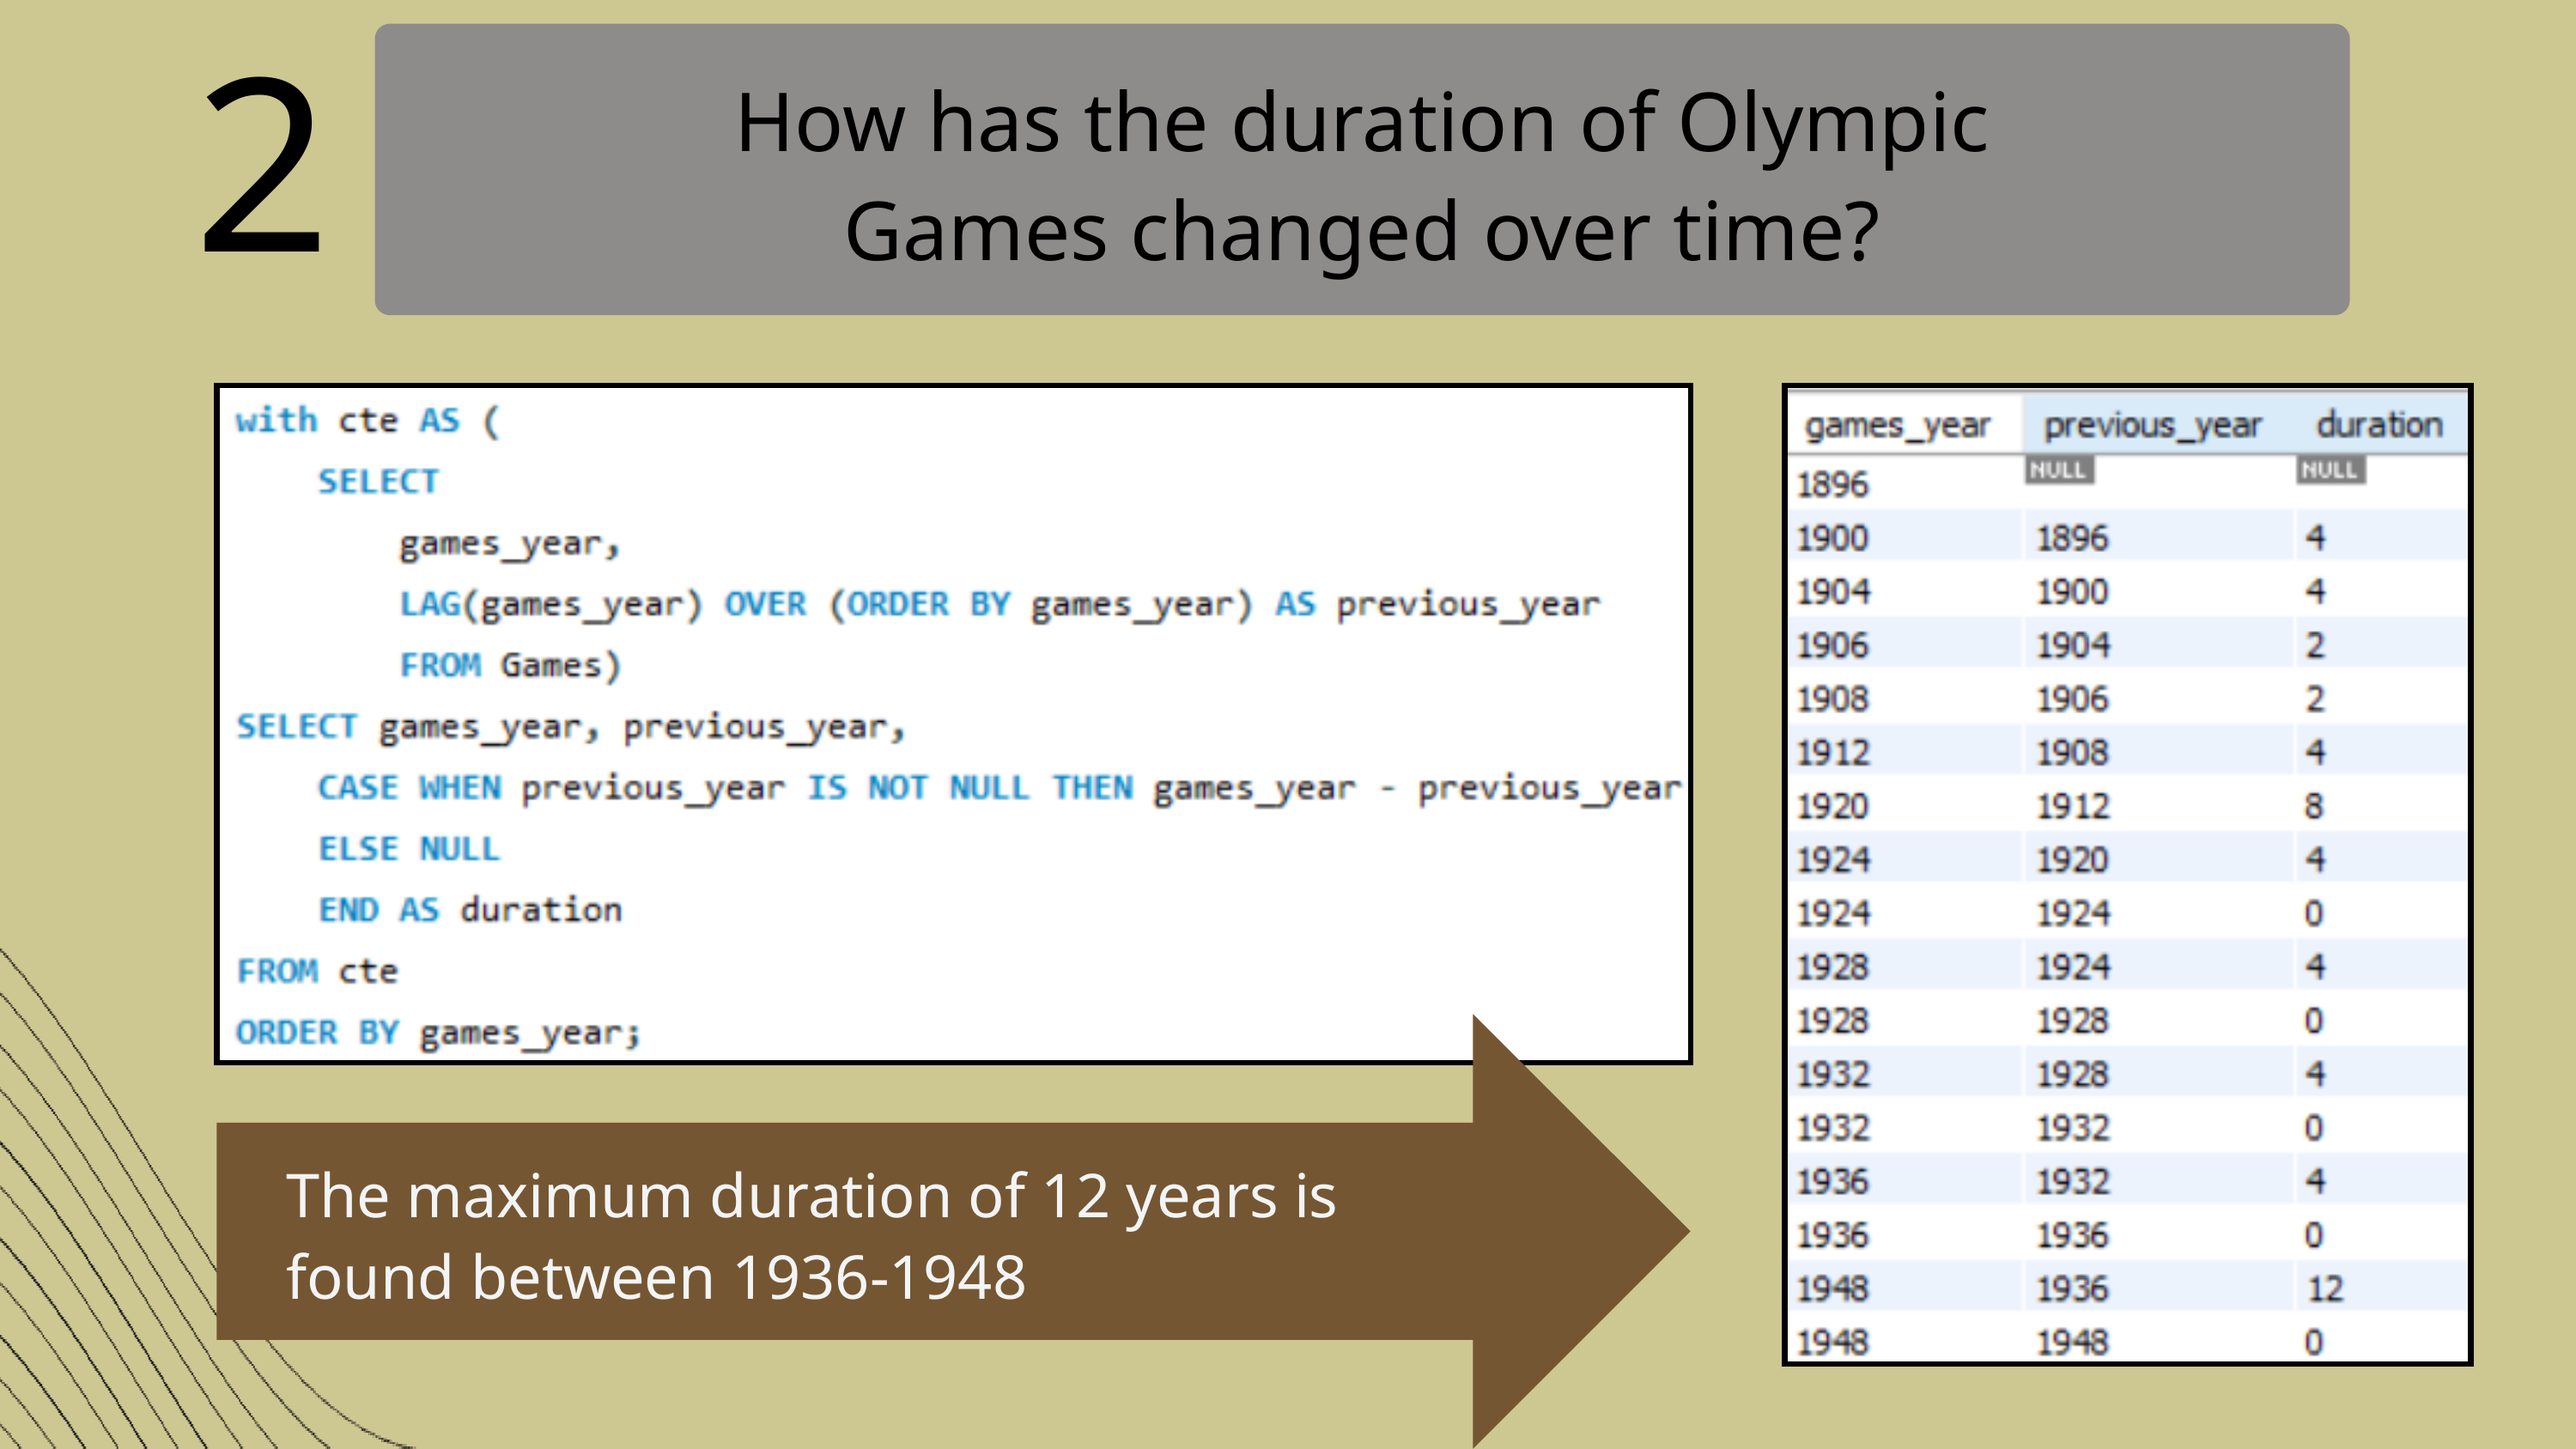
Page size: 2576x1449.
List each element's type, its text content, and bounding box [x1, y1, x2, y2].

text_box 2 [0, 58, 332, 300]
text_box [216, 385, 1691, 1014]
text_box [0, 864, 213, 1449]
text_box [216, 1014, 1691, 1449]
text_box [374, 23, 2350, 316]
text_box [1784, 385, 2471, 1365]
